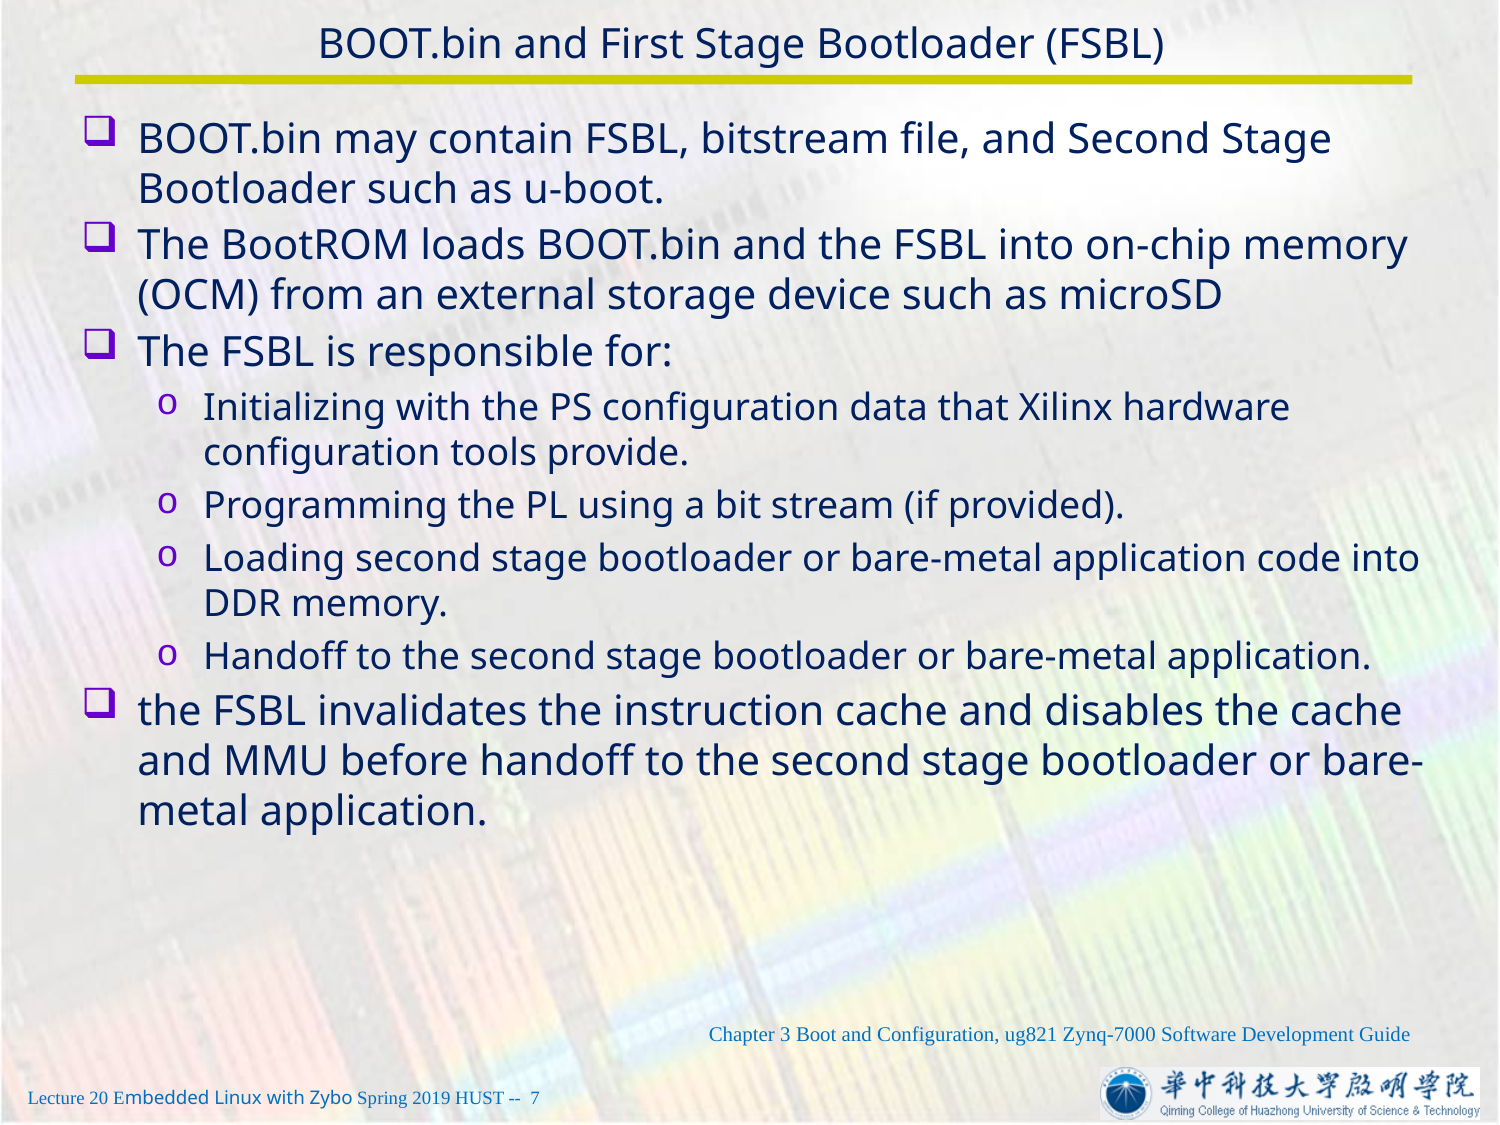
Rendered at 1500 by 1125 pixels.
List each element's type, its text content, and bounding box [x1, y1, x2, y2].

text_box Chapter 3 Boot and Configuration, ug821 Zynq-7000 Software Development Guide [694, 1013, 1426, 1054]
list BOOT.bin may contain FSBL, bitstream file, and Second Stage Bootloader such as u-boot. The BootROM loads BOOT.bin and the FSBL into on-chip memory (OCM) from an external storage device such as microSD The FSBL is responsible for: Initializing with the PS configuration data that Xilinx hardware configuration tools provide. Programming the PL using a bit stream (if provided). Loading second stage bootloader or bare-metal application code into DDR memory. Handoff to the second stage bootloader or bare-metal application. the FSBL invalidates the instruction cache and disables the cache and MMU before handoff to the second stage bootloader or bare-metal application. [66, 104, 1454, 1049]
picture [0, 0, 1500, 1125]
title BOOT.bin and First Stage Bootloader (FSBL) [28, 17, 1454, 63]
